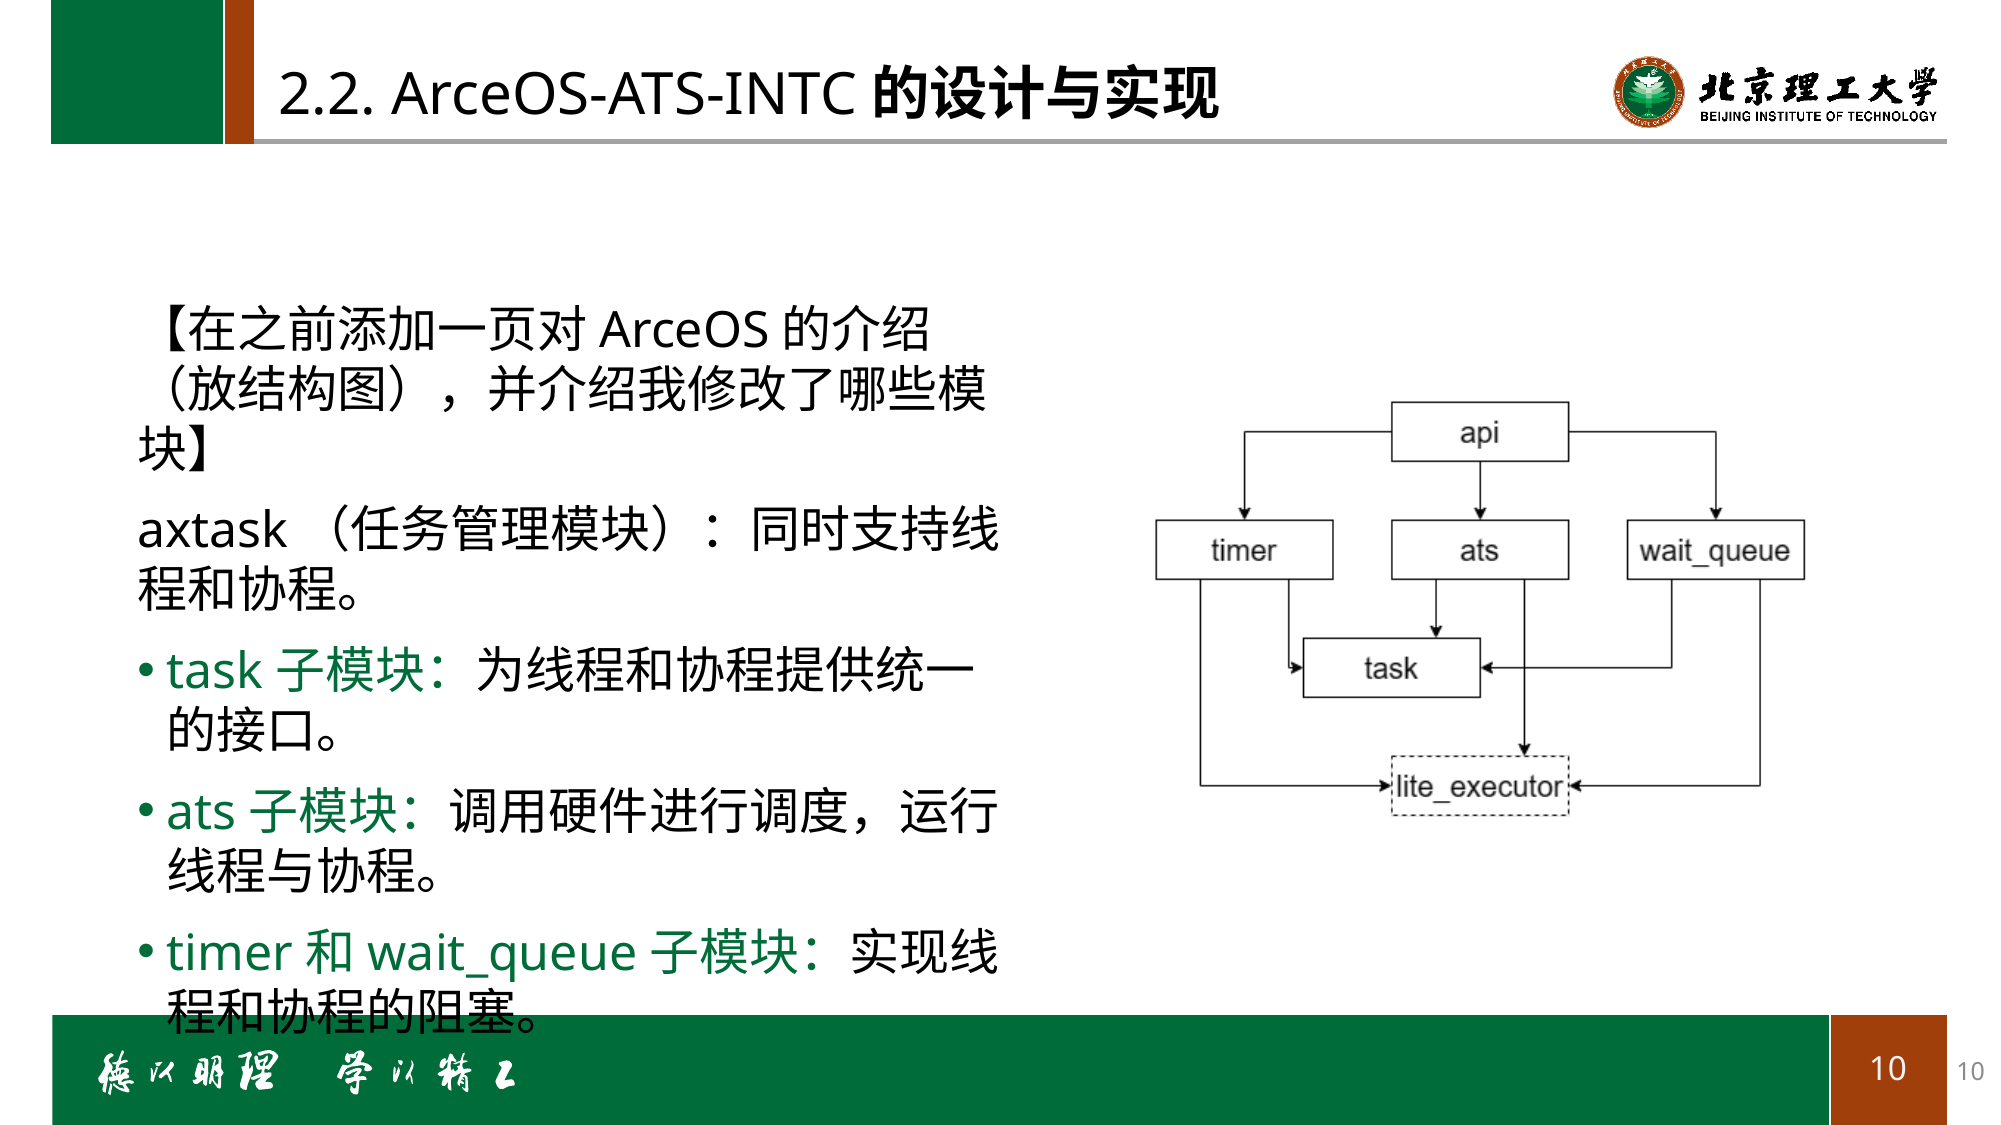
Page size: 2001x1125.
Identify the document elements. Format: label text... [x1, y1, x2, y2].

slide_number 10 [1550, 1042, 2000, 1103]
list 【在之前添加一页对ArceOS的介绍（放结构图），并介绍我修改了哪些模块】 axtask（任务管理模块）：同时支持线程和协程。 task子模块：为线程和协程提供统一的接口。 ats子模块：调用硬件进行调度，运行线程与协程。 timer和wait_queue子模块：实现线程和协程的阻塞。 [122, 289, 1031, 928]
picture [1141, 387, 1820, 831]
picture [1682, 56, 1937, 128]
title 2.2. ArceOS-ATS-INTC的设计与实现 [263, 56, 1682, 136]
